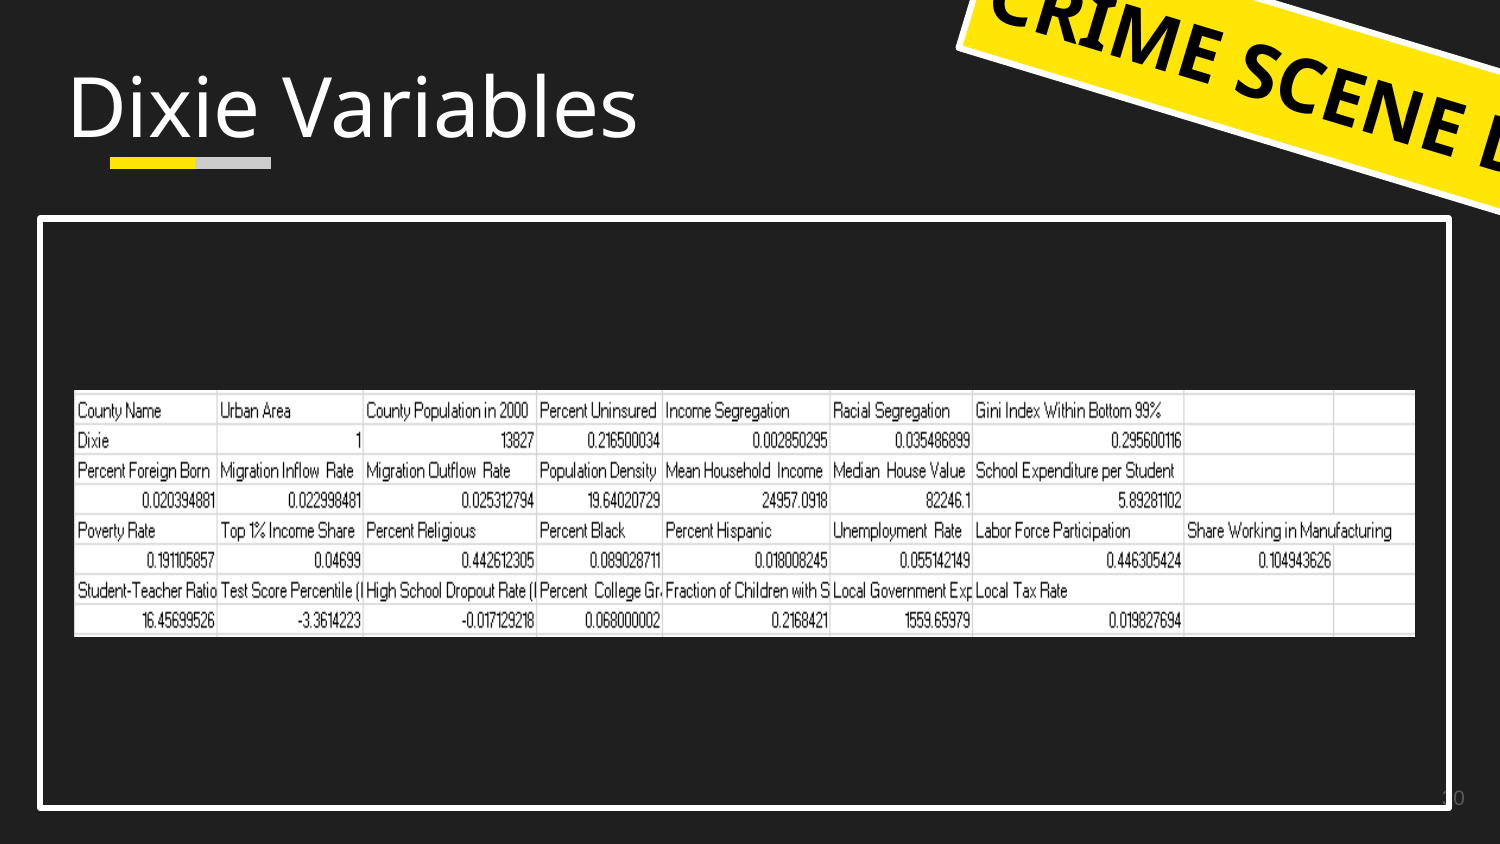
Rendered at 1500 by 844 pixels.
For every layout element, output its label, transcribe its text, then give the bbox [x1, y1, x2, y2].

text_box [40, 218, 1063, 808]
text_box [1068, 0, 1500, 844]
picture [74, 389, 1415, 637]
title Dixie Variables [51, 39, 1063, 134]
